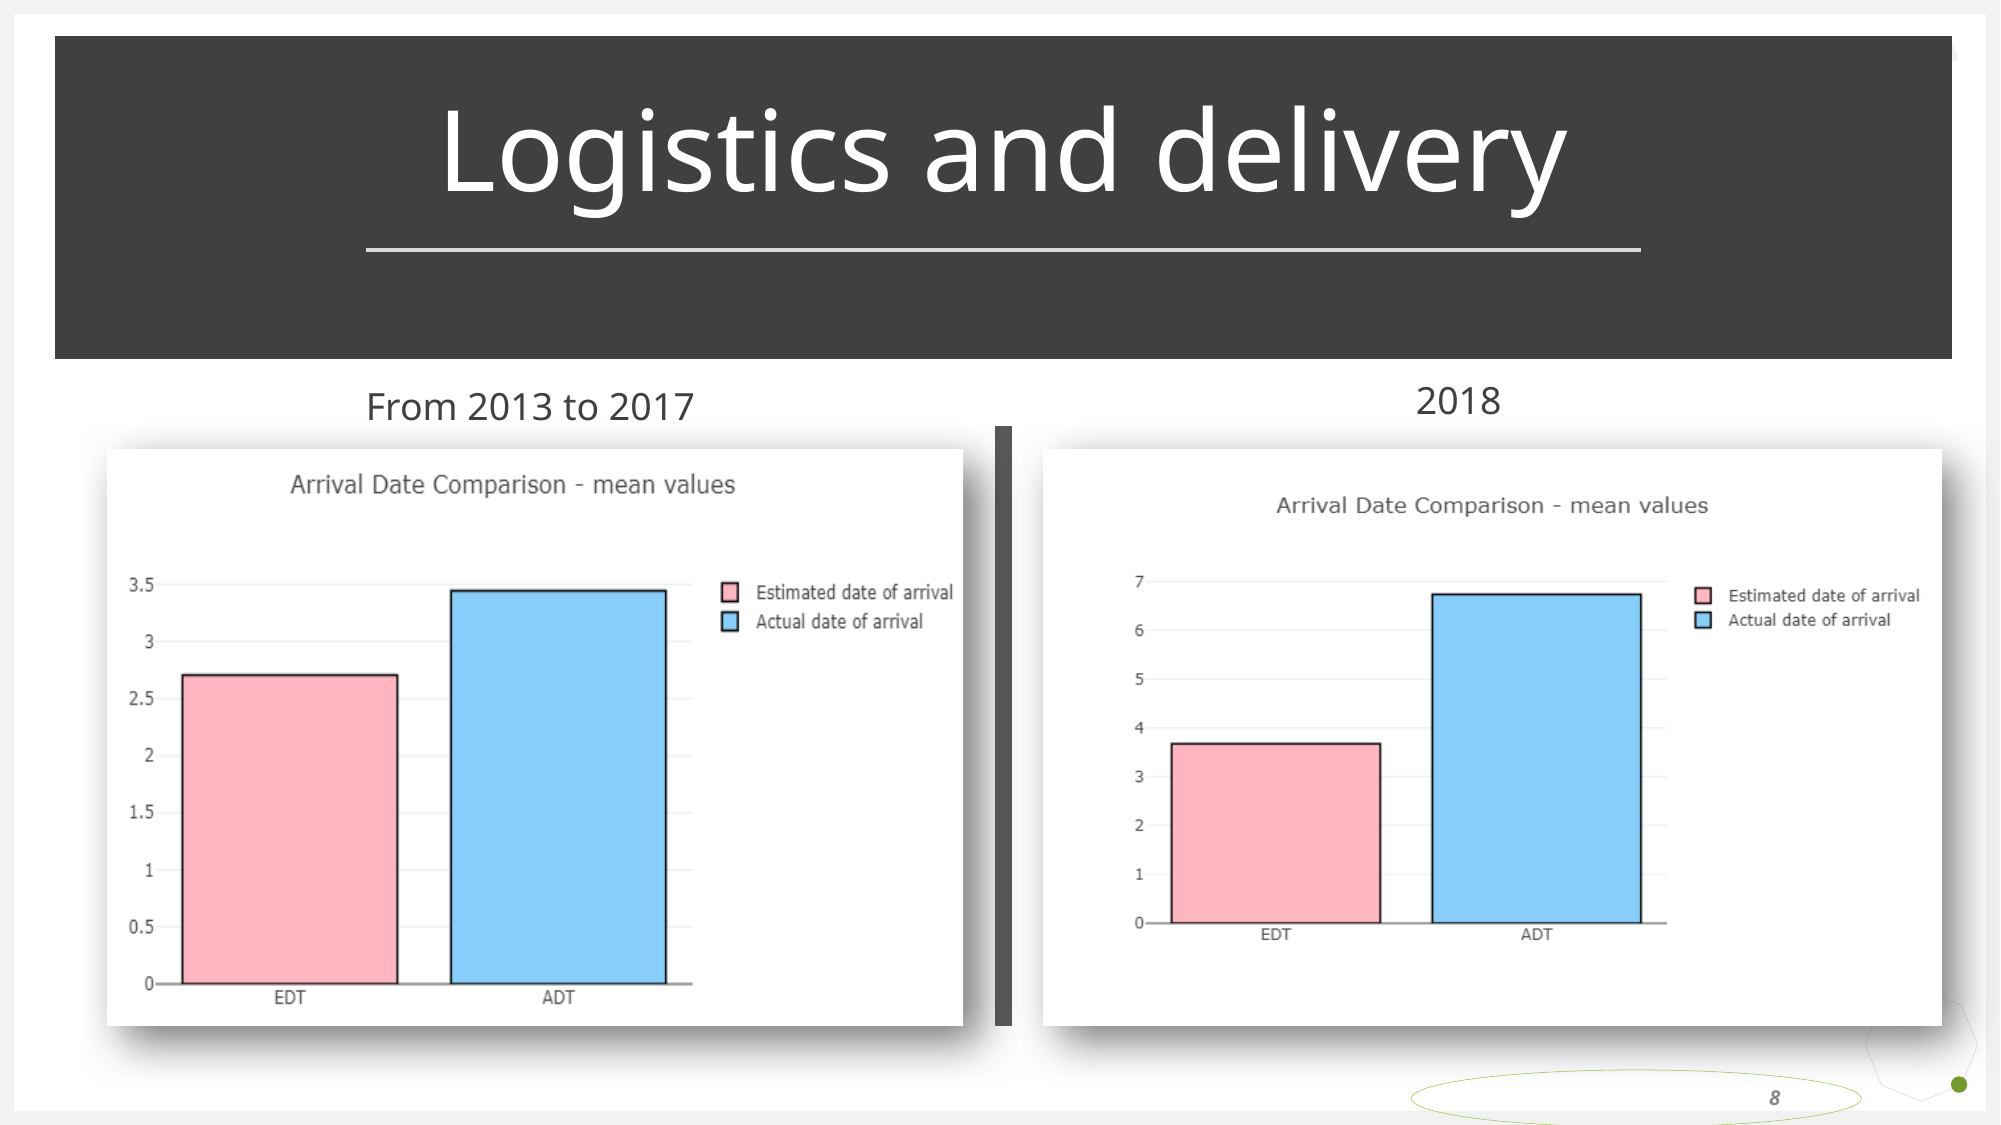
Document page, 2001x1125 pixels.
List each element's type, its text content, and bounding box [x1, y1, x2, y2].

title Logistics and delivery [89, 71, 1917, 224]
slide_number 8 [1410, 1074, 1862, 1125]
text_box 2018 [1343, 376, 1575, 426]
picture [106, 449, 964, 1026]
text_box [64, 45, 1942, 350]
picture [1043, 449, 1942, 1026]
text_box From 2013 to 2017 [365, 383, 685, 432]
